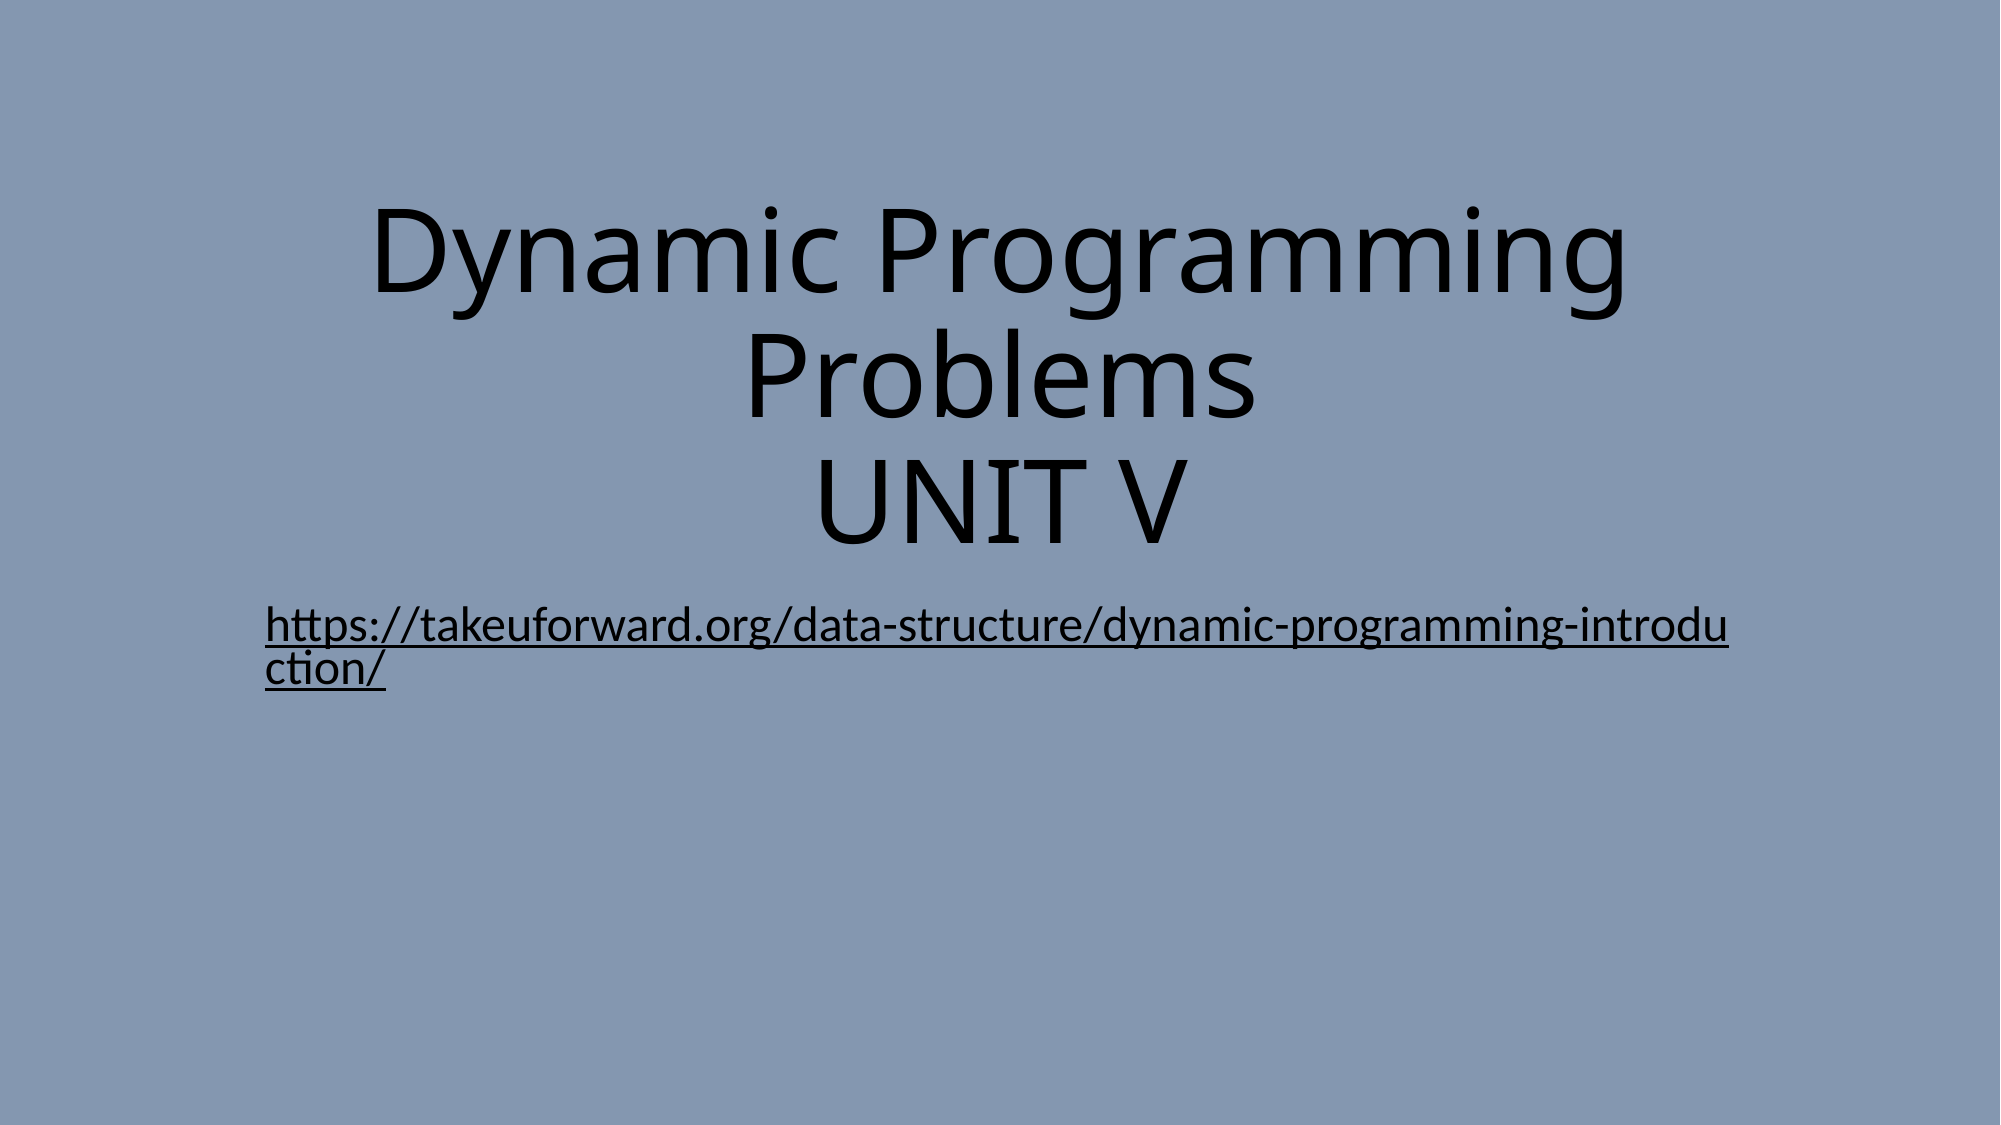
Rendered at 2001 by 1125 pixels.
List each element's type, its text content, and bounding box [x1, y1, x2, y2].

subtitle https://takeuforward.org/data-structure/dynamic-programming-introduction/ [249, 590, 1750, 863]
title Dynamic Programming Problems UNIT V [249, 184, 1750, 576]
